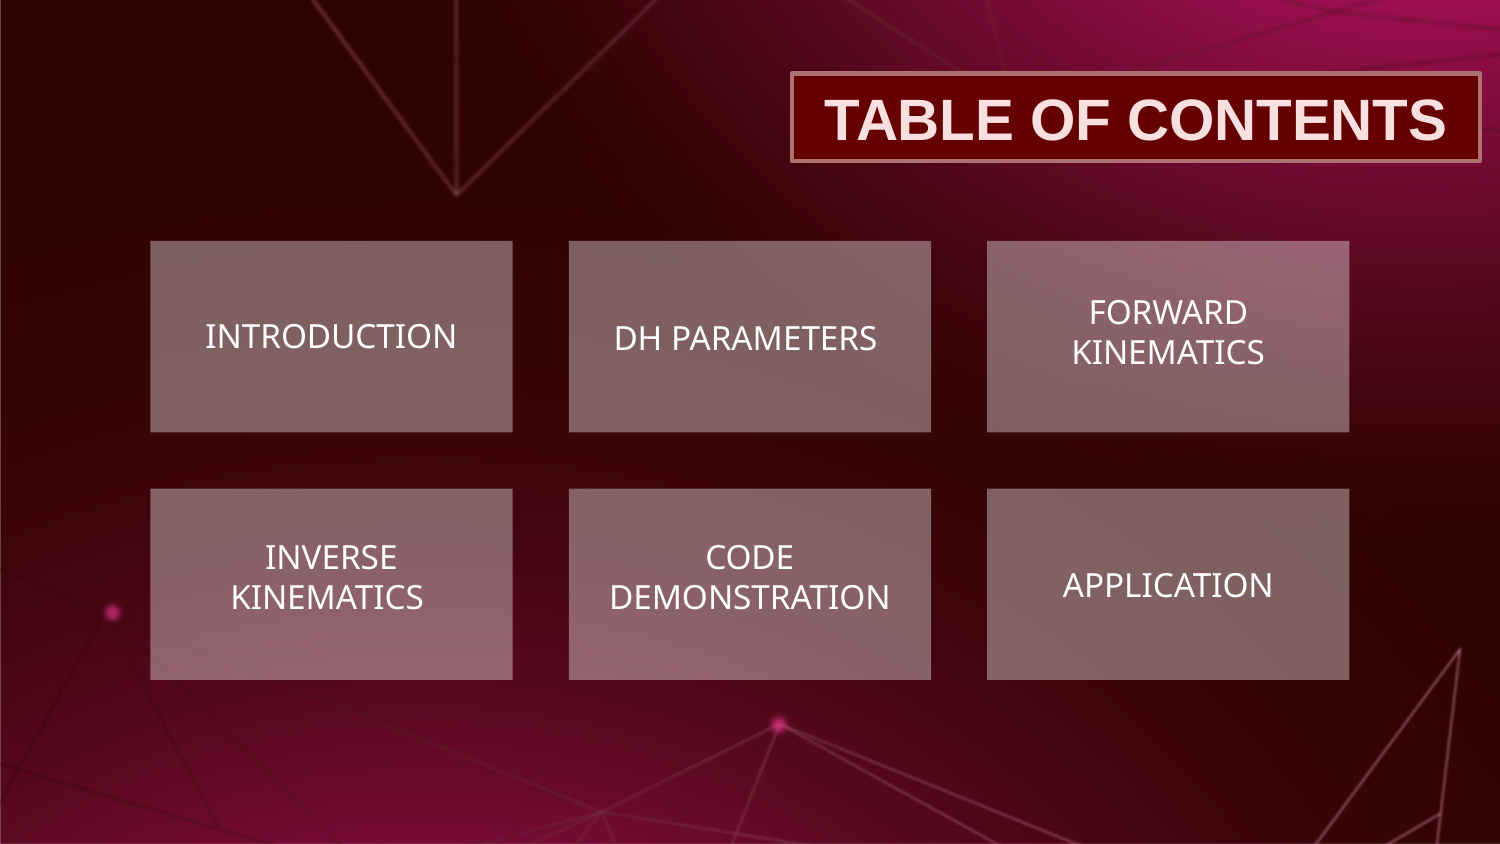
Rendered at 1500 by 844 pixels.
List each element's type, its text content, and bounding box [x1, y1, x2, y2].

picture [0, 0, 1500, 844]
title INTRODUCTION [171, 299, 492, 371]
text_box [568, 240, 932, 433]
title FORWARD KINEMATICS [1008, 315, 1329, 387]
title DH PARAMETERS [579, 301, 921, 372]
title APPLICATION [1008, 549, 1329, 620]
text_box [568, 488, 932, 680]
text_box [150, 488, 513, 680]
title CODE DEMONSTRATION [579, 560, 921, 631]
text_box [987, 240, 1350, 433]
title INVERSE KINEMATICS [171, 560, 492, 631]
text_box [987, 488, 1350, 680]
text_box [150, 240, 513, 433]
text_box TABLE OF CONTENTS [790, 71, 1482, 163]
